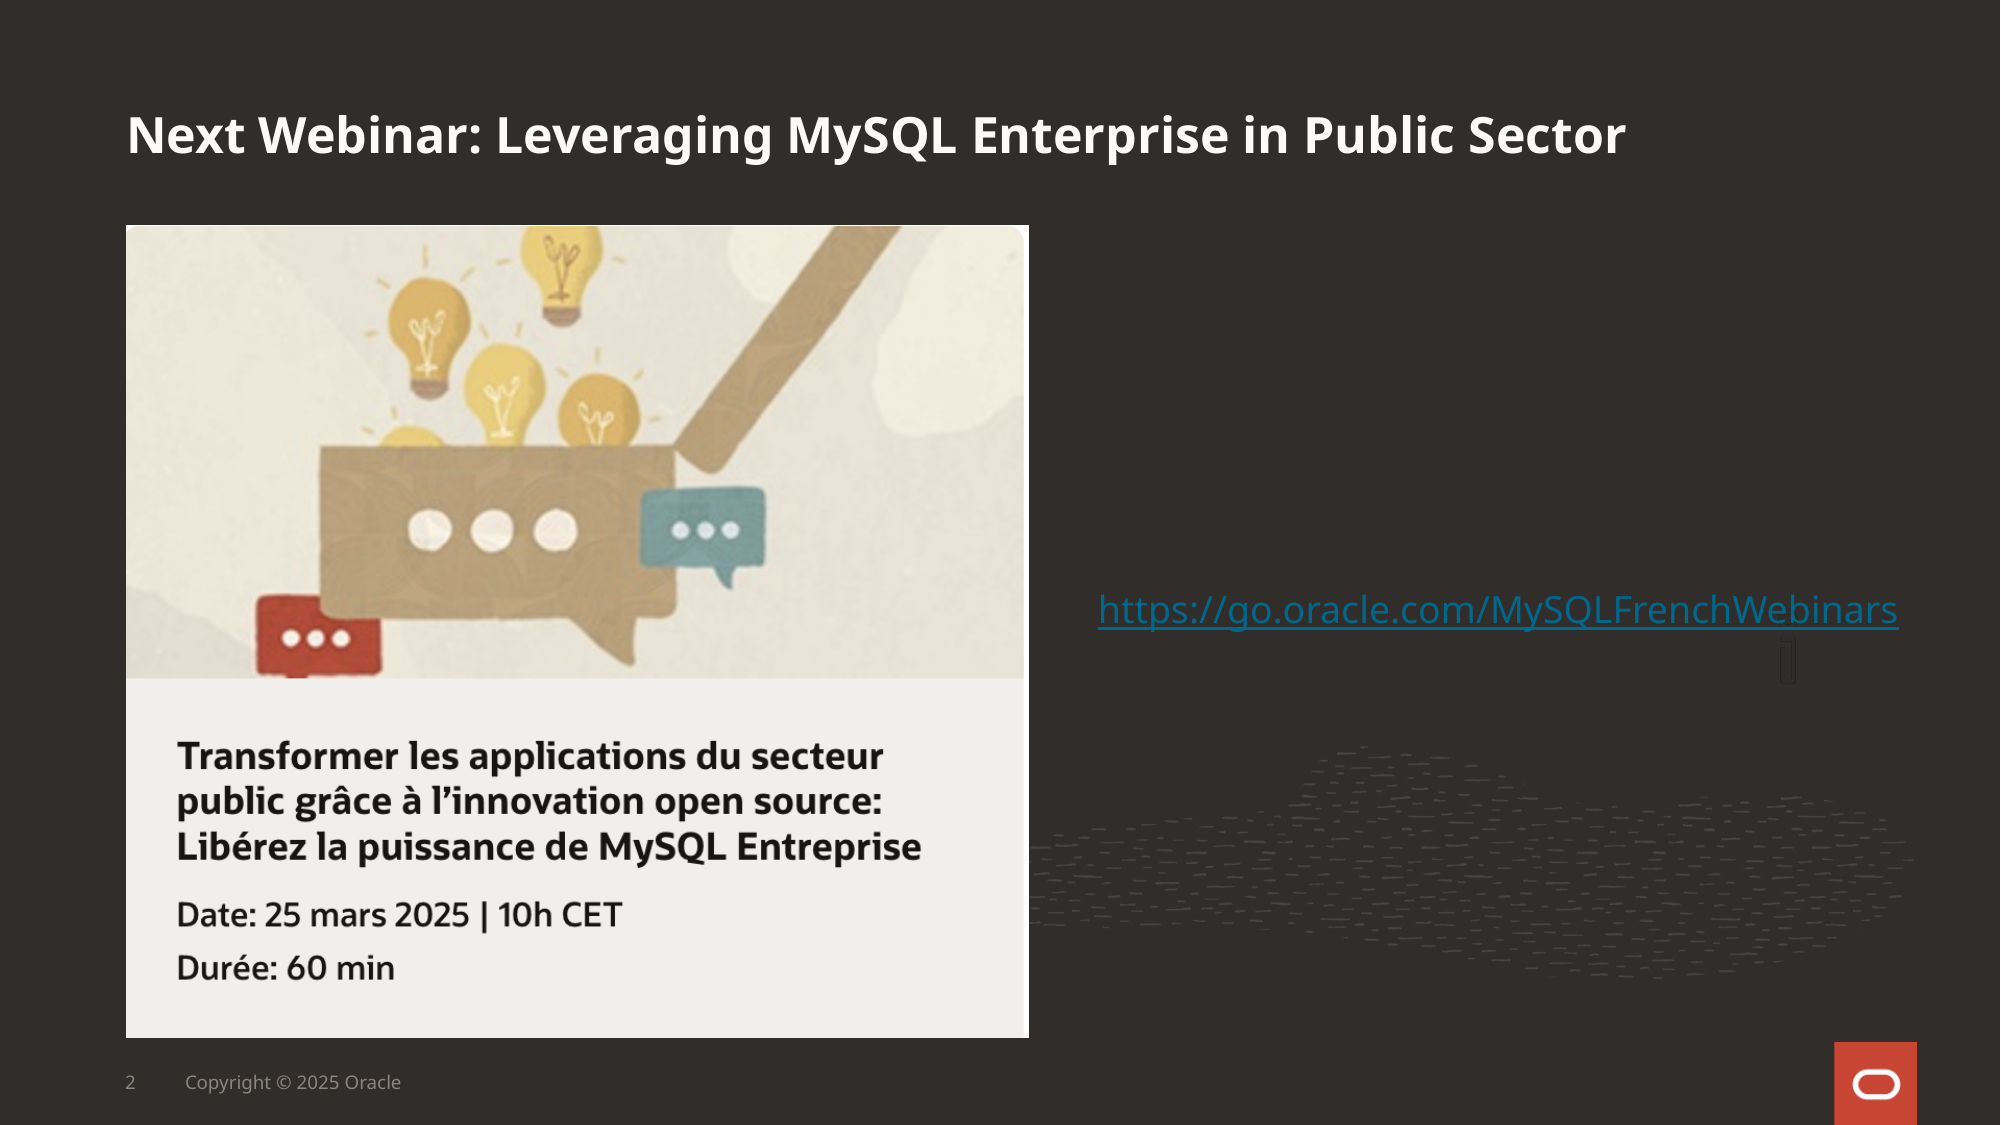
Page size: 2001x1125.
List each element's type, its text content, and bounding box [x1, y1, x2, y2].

picture [1711, 570, 1865, 626]
slide_number 2 [125, 1053, 185, 1114]
picture [126, 224, 1917, 1038]
text_box https://go.oracle.com/MySQLFrenchWebinars [1083, 579, 1711, 645]
text_box https://go.oracle.com/MySQLFrenchWebinars [1865, 579, 1914, 645]
footer Copyright © 2025 Oracle [185, 1053, 1128, 1114]
title Next Webinar: Leveraging MySQL Enterprise in Public Sector [126, 29, 1877, 165]
